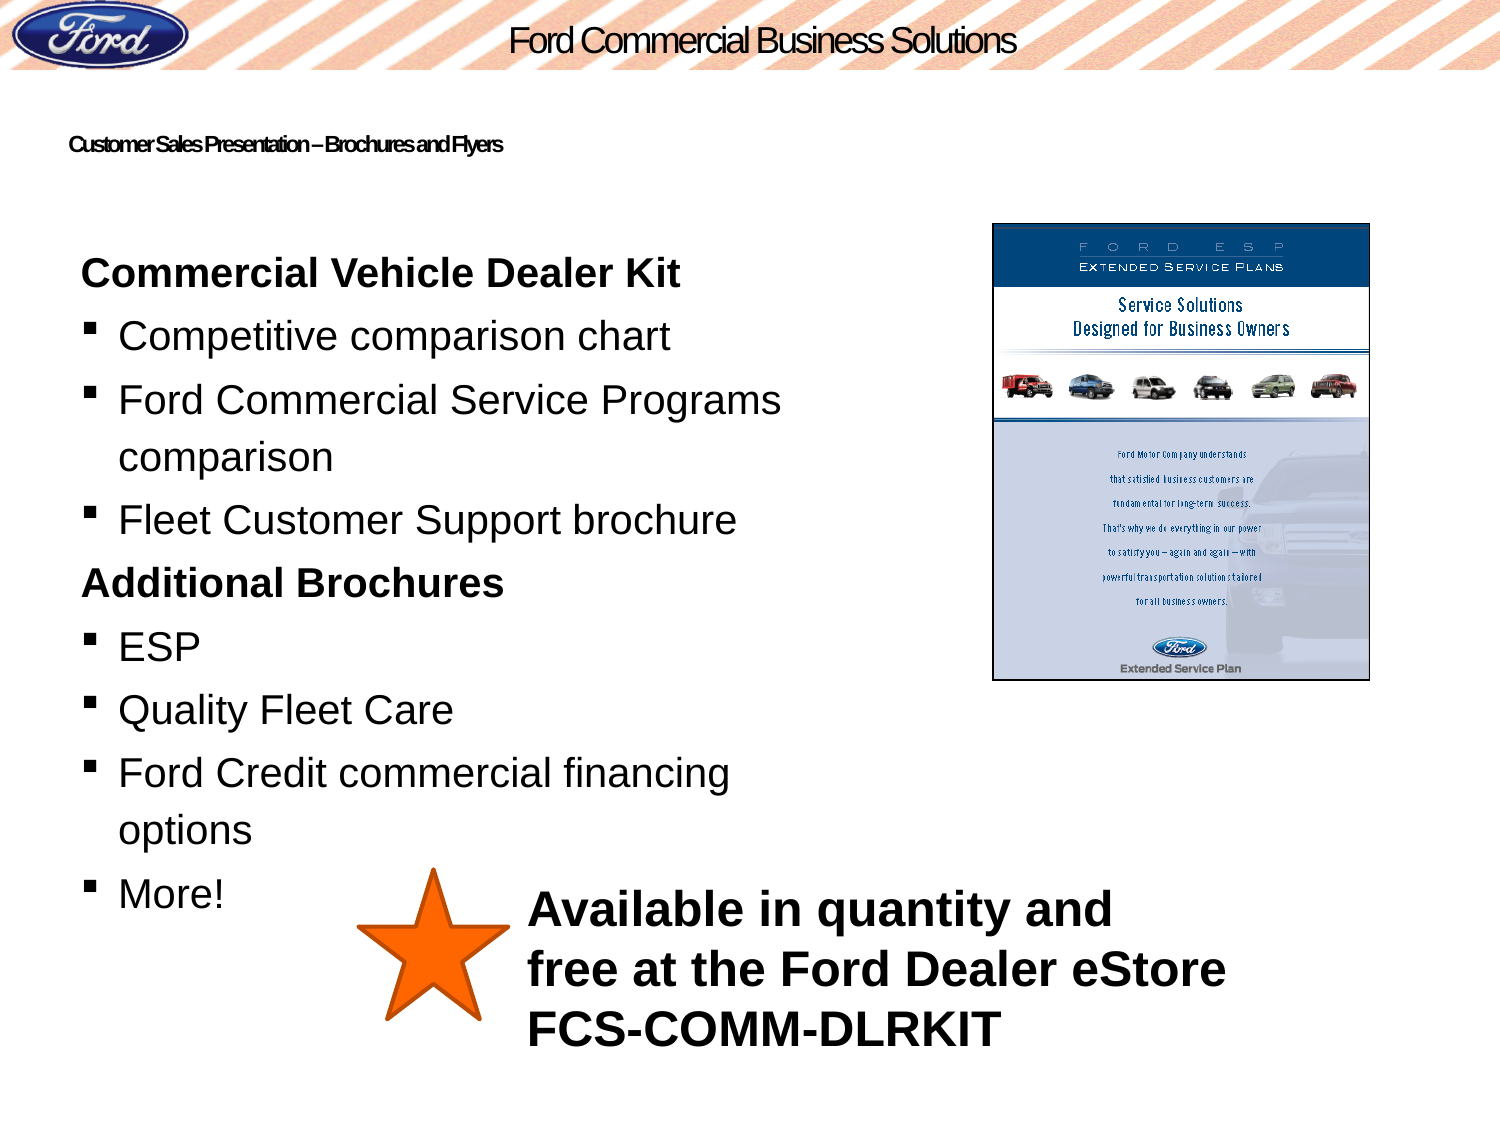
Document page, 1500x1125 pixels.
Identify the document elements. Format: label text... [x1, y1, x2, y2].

picture [9, 0, 190, 70]
picture [993, 224, 1370, 680]
text_box [356, 867, 511, 1022]
list Michelle assembles the Customer Sales Presentation Kit in the Commercial Vehicle Presentation folder and adds a QFC credit application, relevant presentation materials and brochures, and the completed worksheets from the Commercial Cost-Per-Mile Value Builder Quick Quote Tool . [688, 0, 772, 70]
text_box Available in quantity and free at the Ford Dealer eStore FCS-COMM-DLRKIT [512, 869, 1257, 1065]
title Customer Sales Presentation – Brochures and Flyers [53, 127, 1447, 198]
list Commercial Vehicle Dealer Kit Competitive comparison chart Ford Commercial Service Programs comparison Fleet Customer Support brochure Additional Brochures ESP Quality Fleet Care Ford Credit commercial financing options More! [65, 230, 816, 952]
